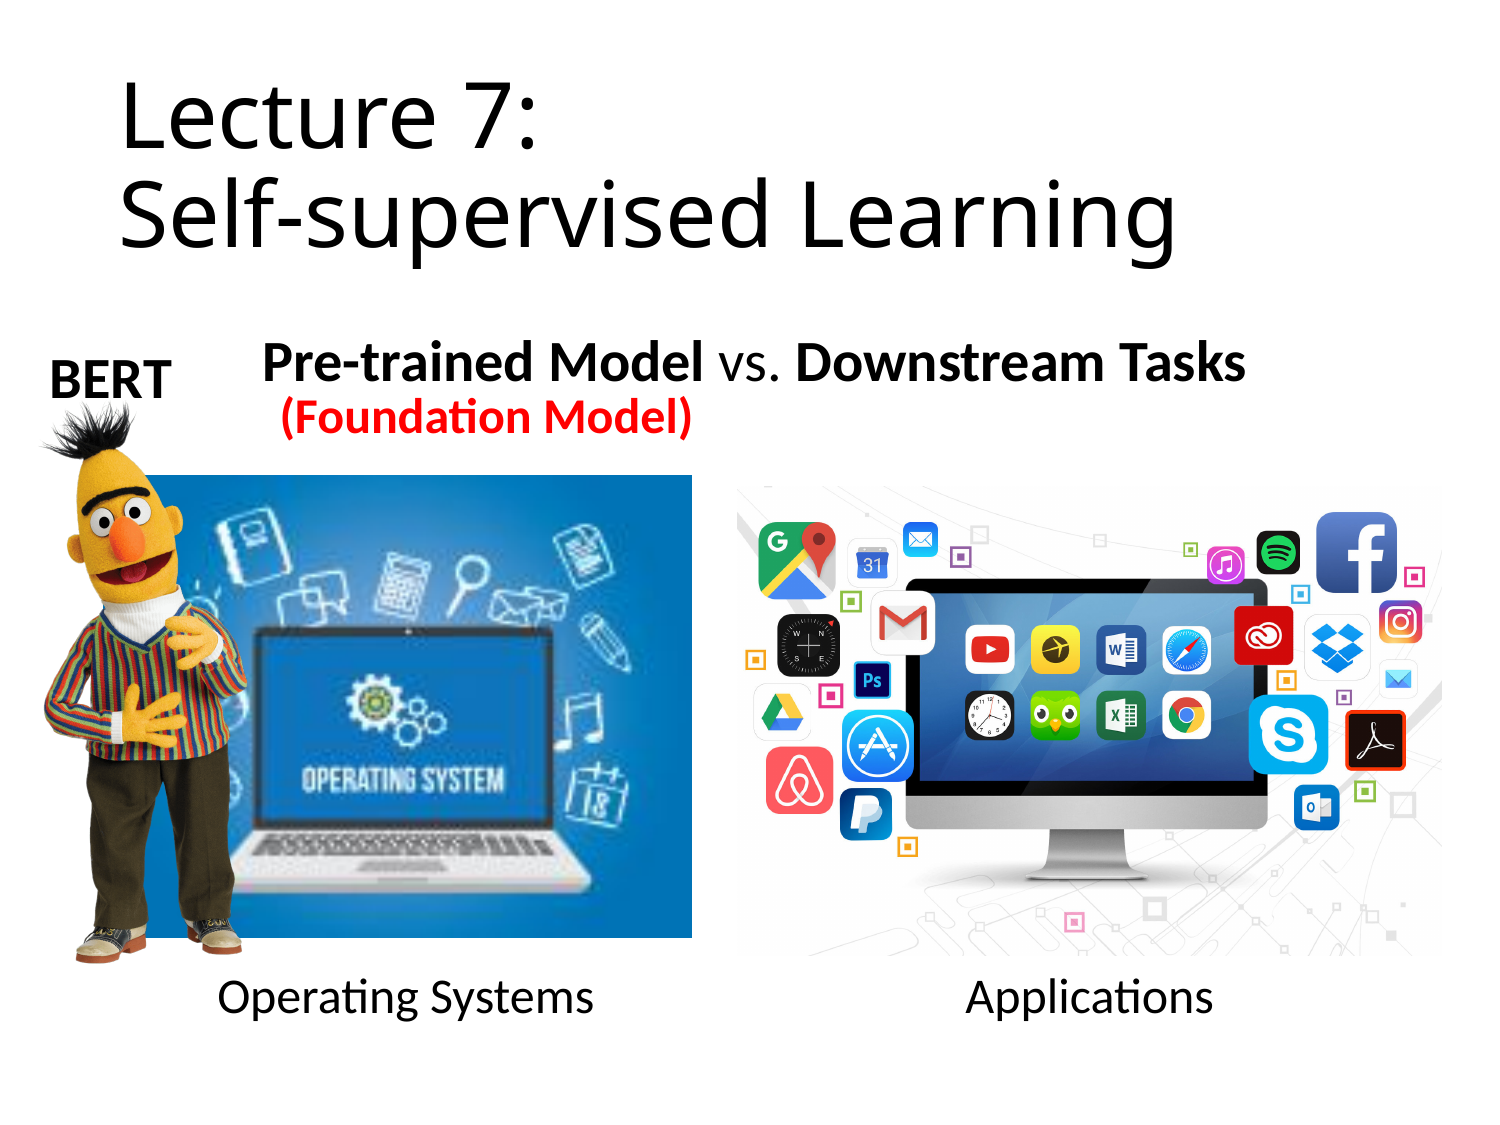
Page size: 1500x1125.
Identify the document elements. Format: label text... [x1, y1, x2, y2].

picture [737, 486, 1442, 956]
text_box Pre-trained Model vs. Downstream Tasks [153, 315, 1369, 400]
text_box BERT [34, 333, 228, 400]
picture [0, 400, 692, 964]
text_box Applications [837, 956, 1342, 1031]
text_box (Foundation Model) [81, 375, 892, 451]
title Lecture 7: Self-supervised Learning [103, 59, 1397, 278]
text_box Operating Systems [154, 955, 658, 1031]
